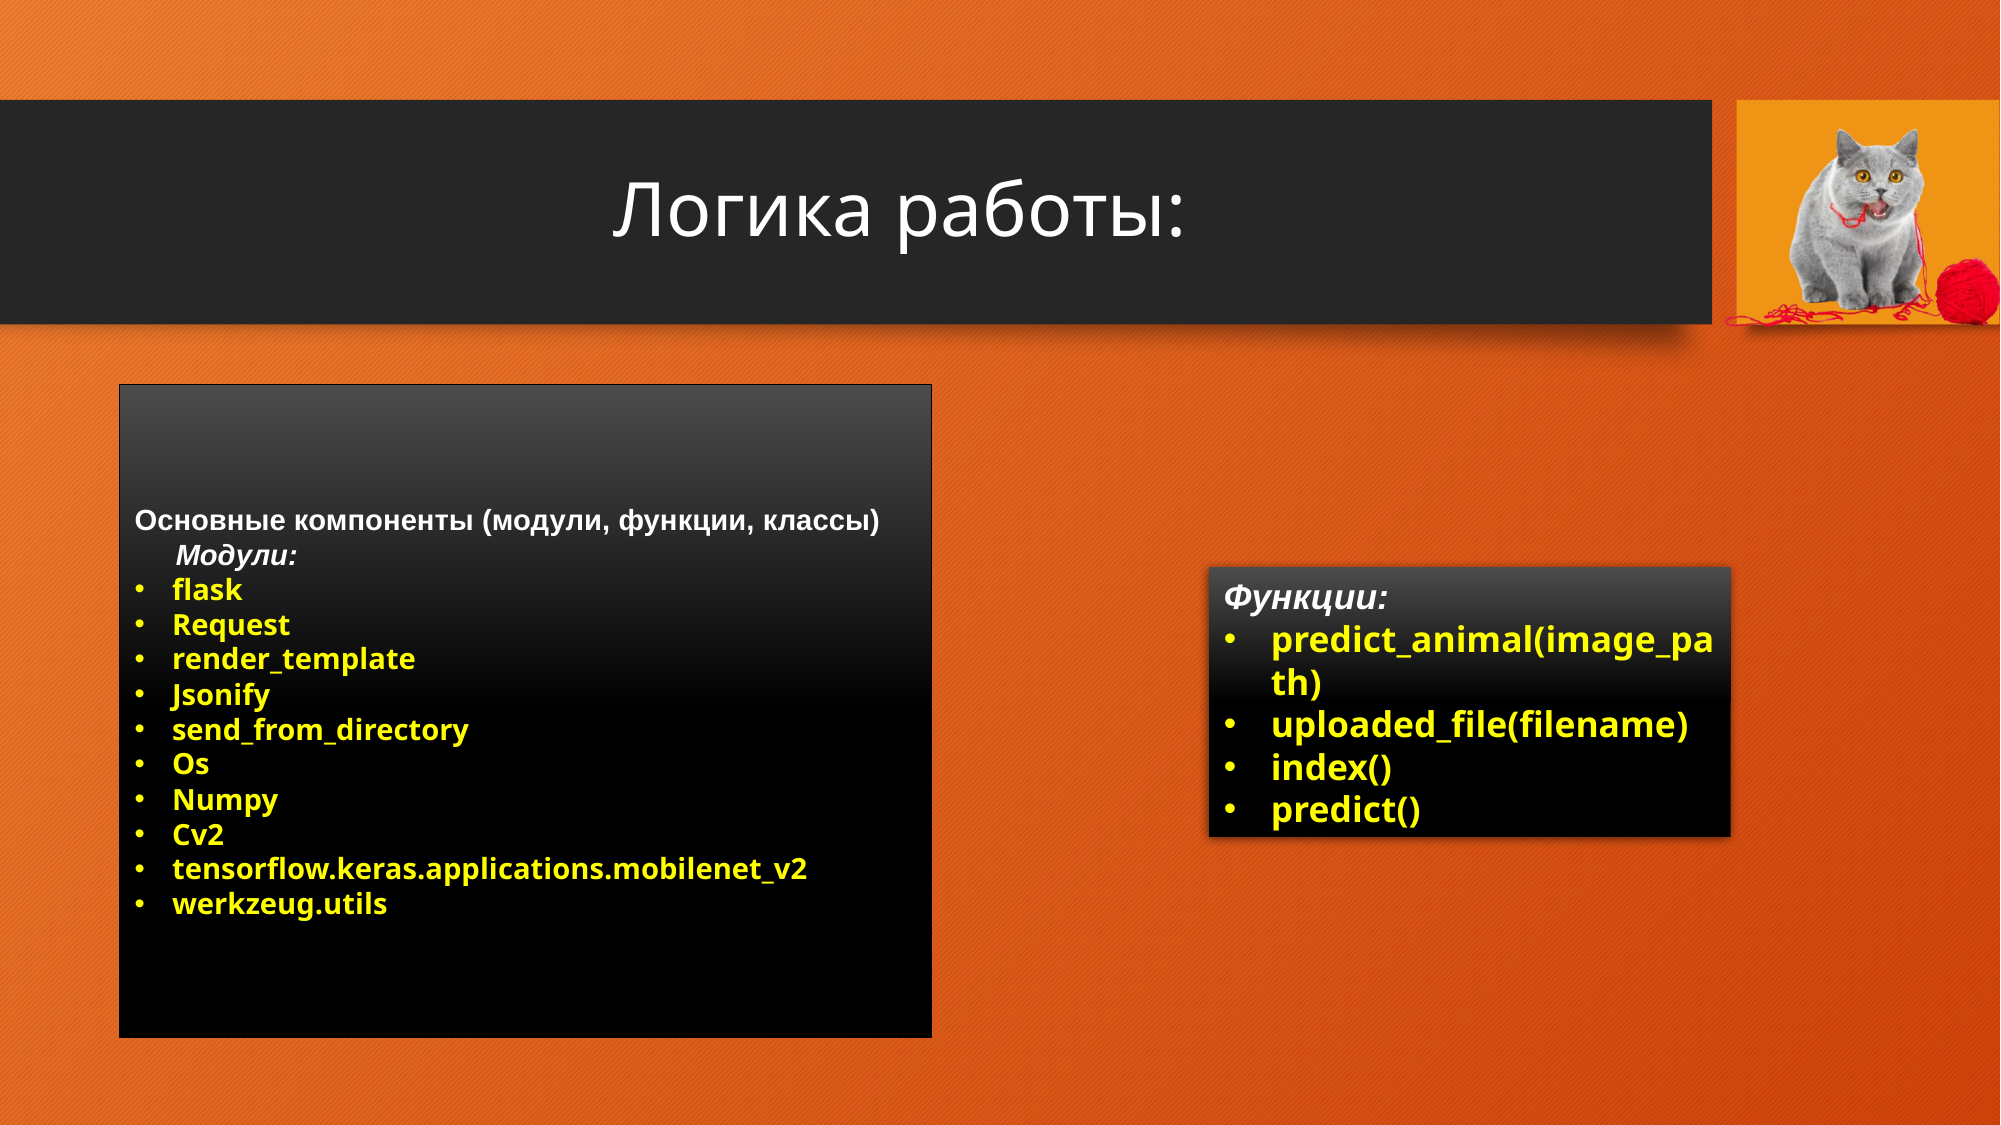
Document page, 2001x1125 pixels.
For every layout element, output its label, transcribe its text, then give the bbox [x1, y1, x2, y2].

list Основные компоненты (модули, функции, классы) Модули: flask Request render_template Jsonify send_from_directory Os Numpy Cv2 tensorflow.keras.applications.mobilenet_v2 werkzeug.utils [119, 384, 932, 1038]
title Логика работы: [111, 123, 1689, 301]
picture [0, 115, 2000, 376]
text_box Функции: predict_animal(image_path) uploaded_file(filename) index() predict() [1209, 567, 1731, 837]
